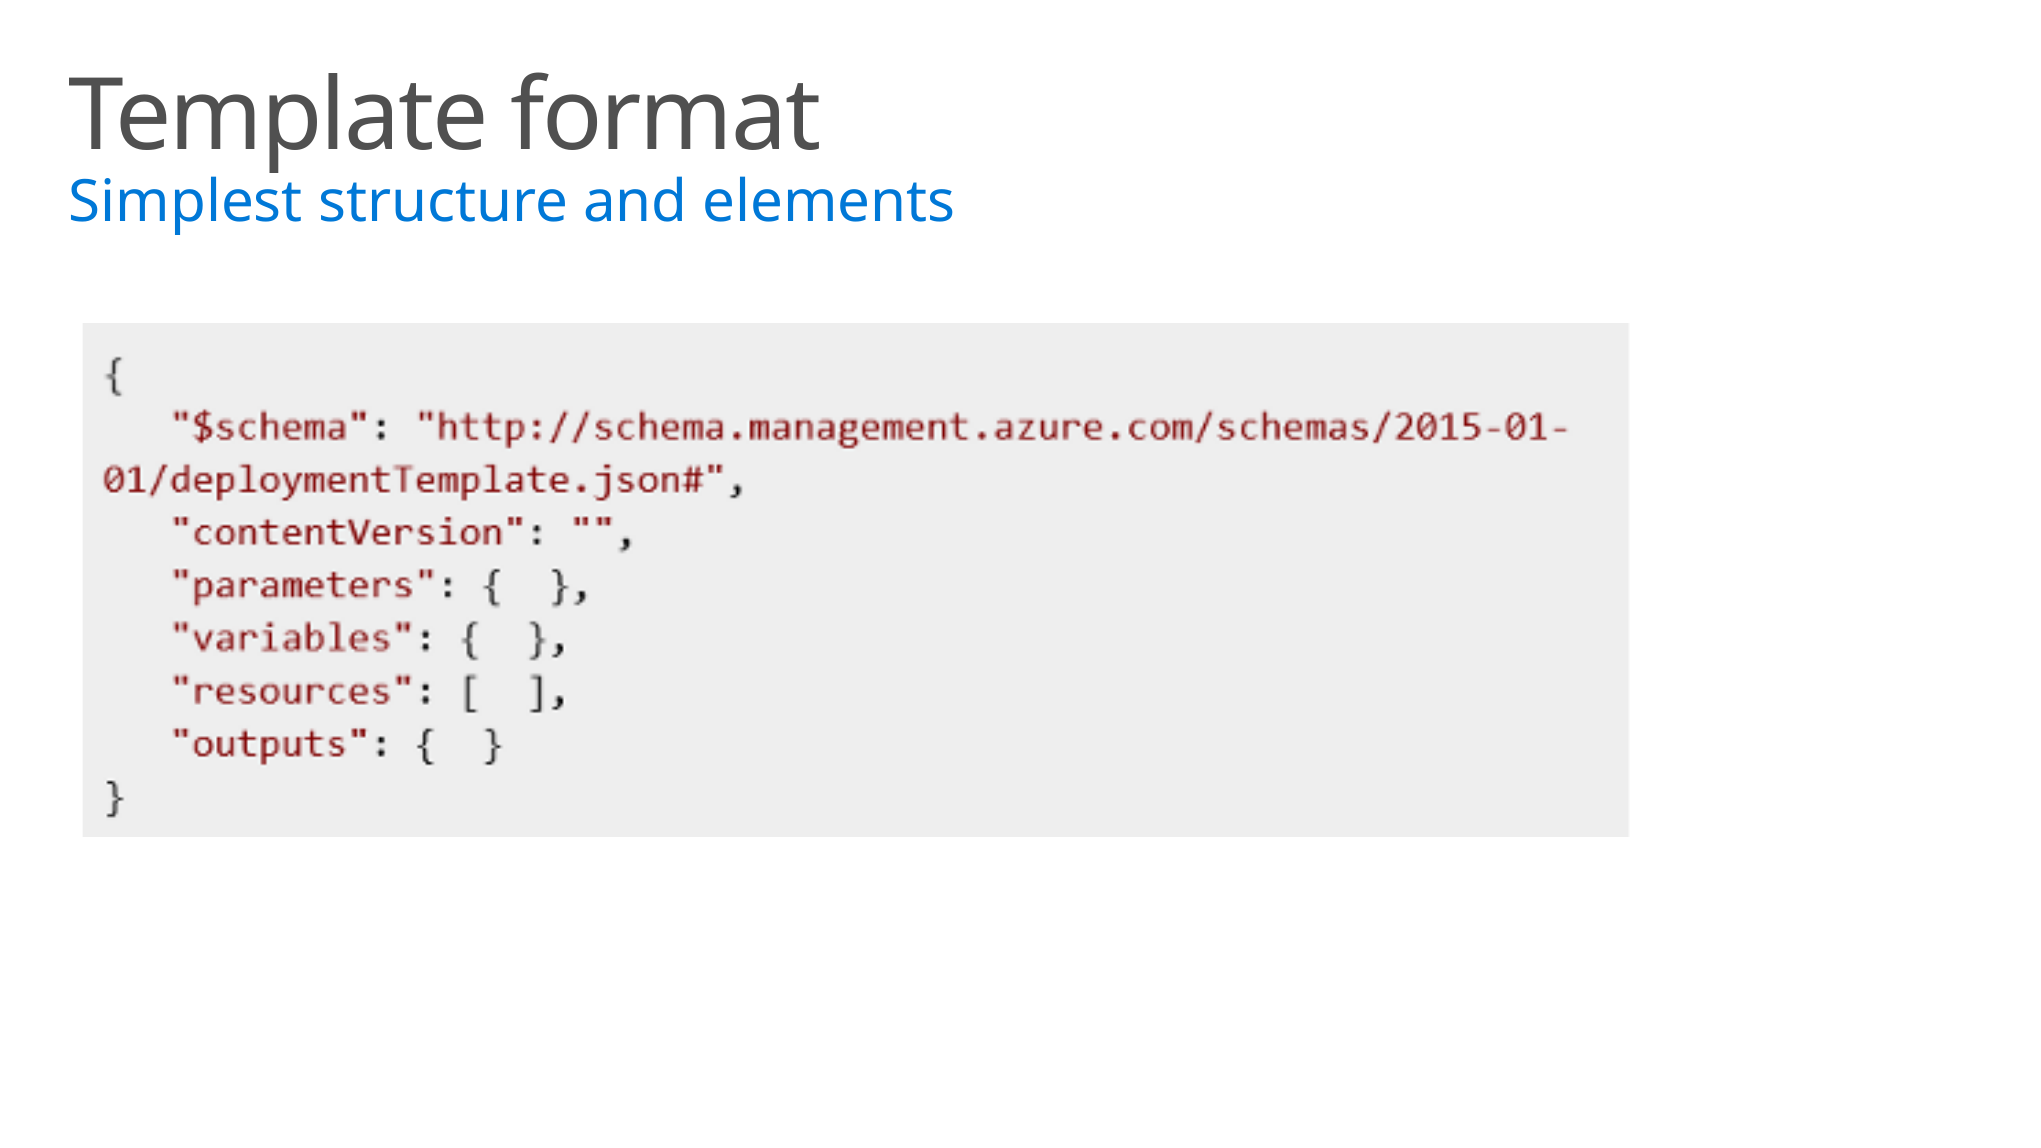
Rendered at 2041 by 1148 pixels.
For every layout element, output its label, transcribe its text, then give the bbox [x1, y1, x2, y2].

picture [82, 323, 1650, 837]
title Template format Simplest structure and elements [45, 48, 1996, 199]
